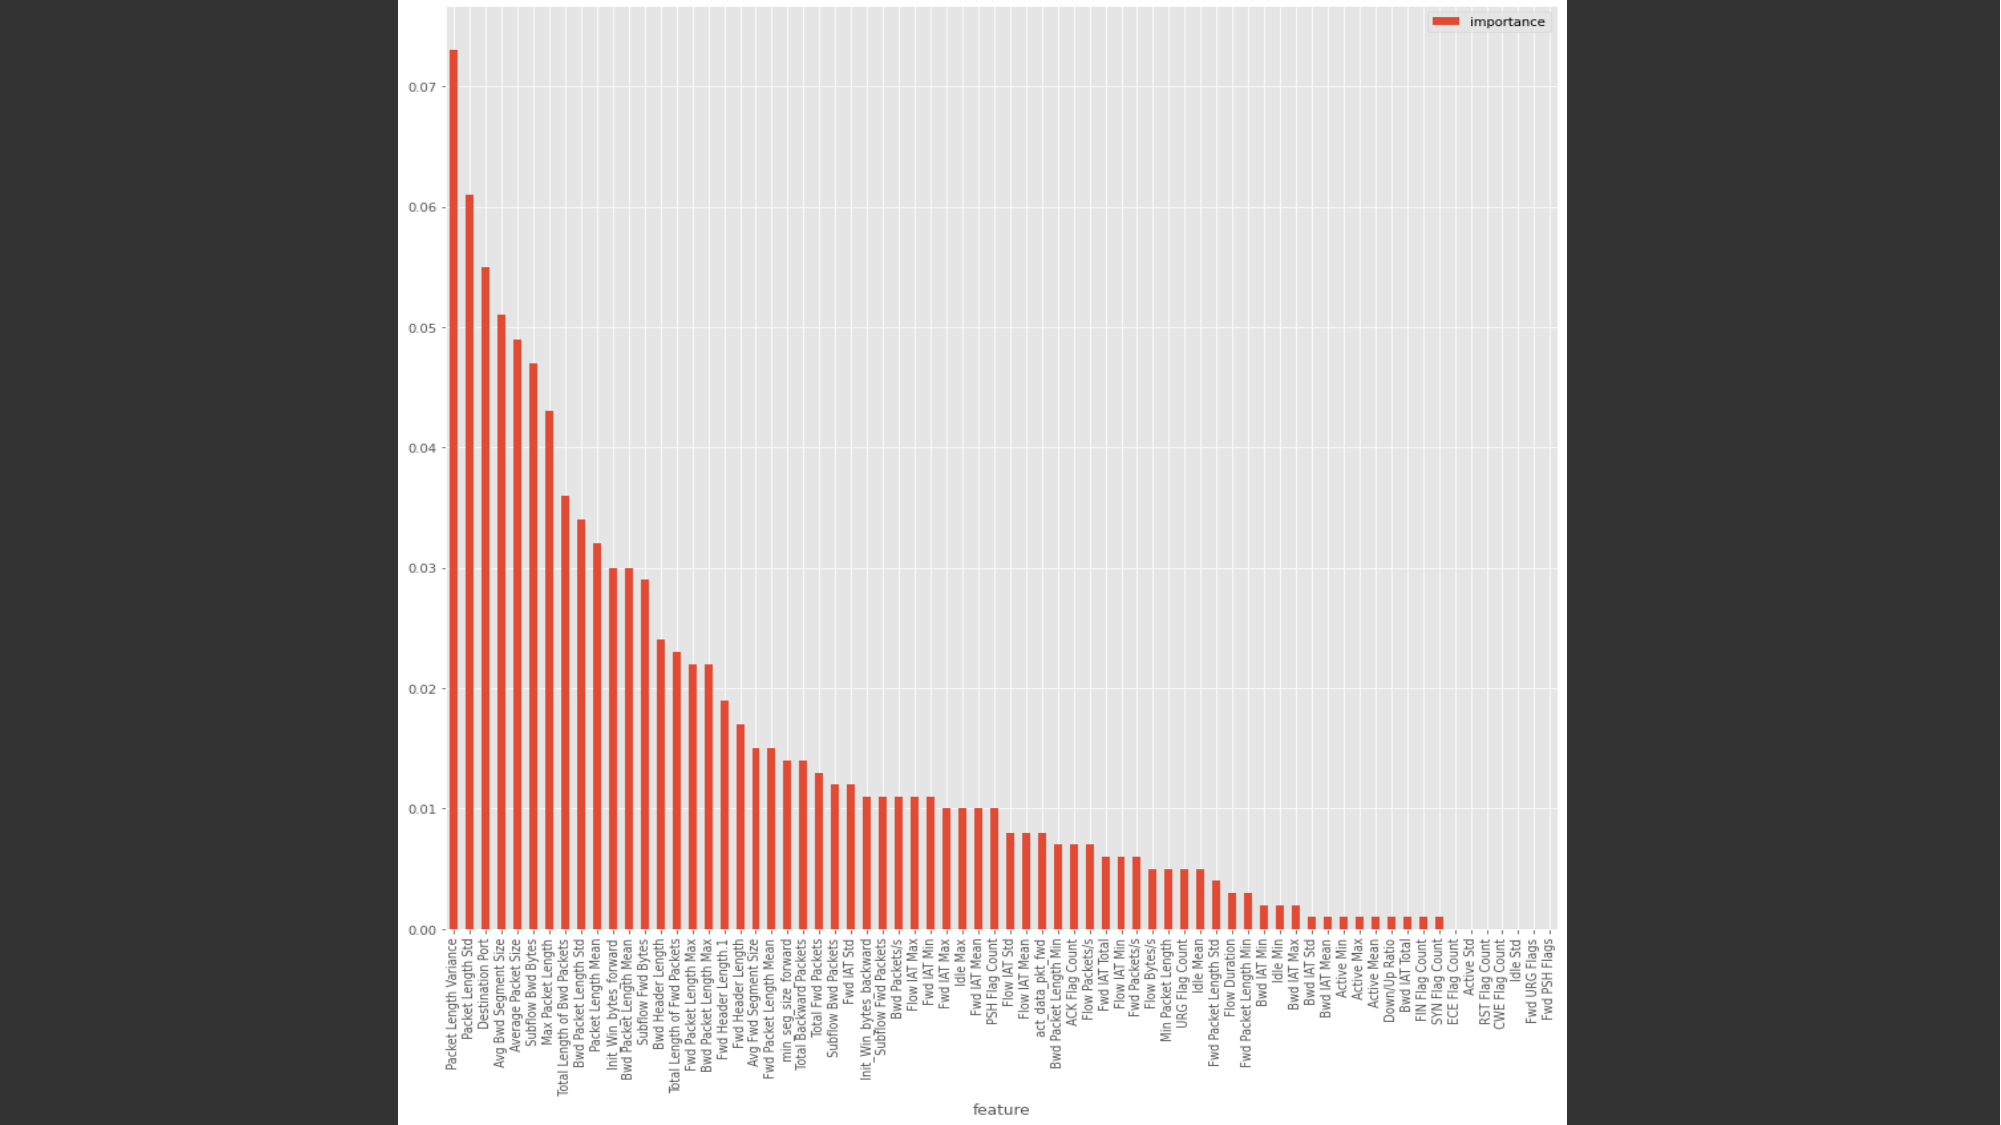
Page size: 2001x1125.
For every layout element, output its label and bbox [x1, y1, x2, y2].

picture [398, 0, 1567, 1125]
